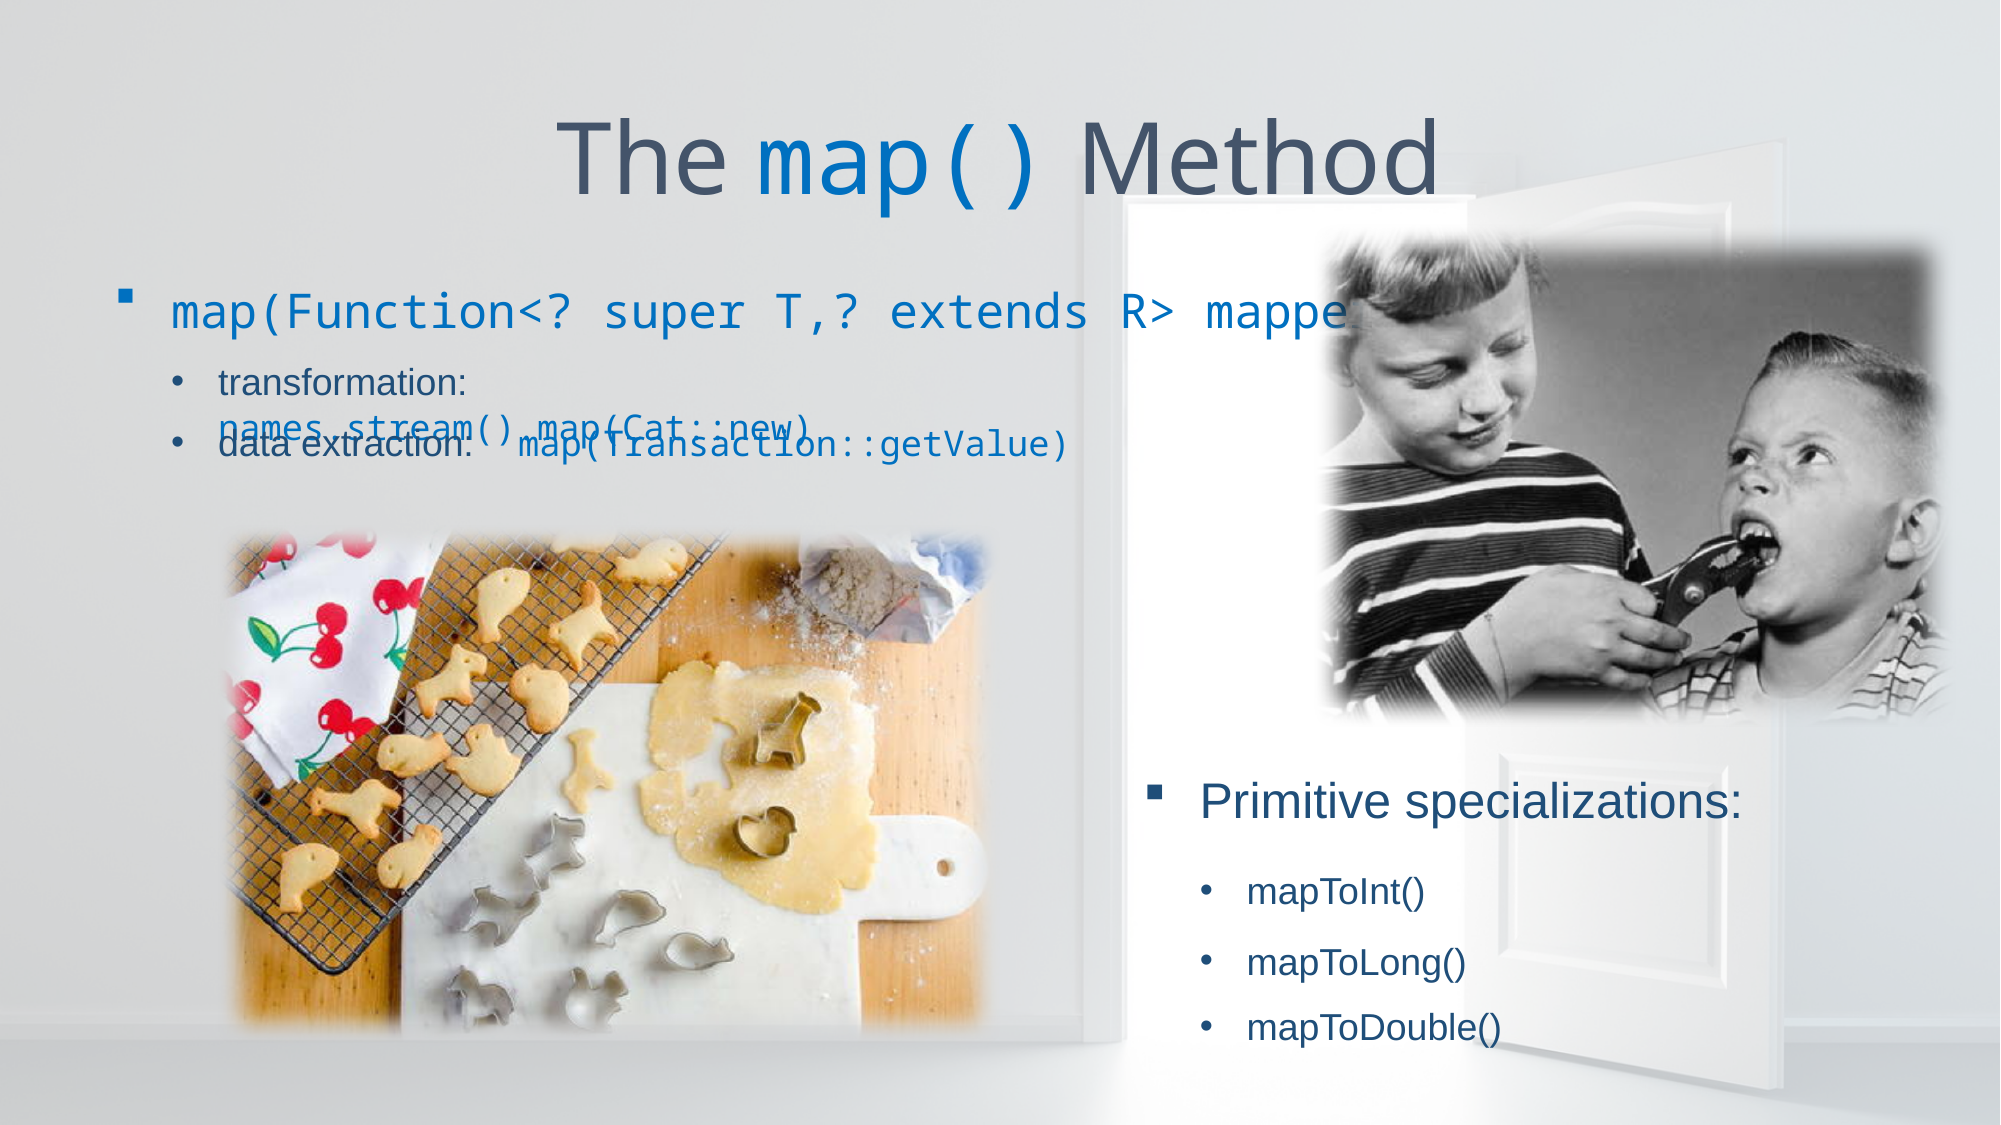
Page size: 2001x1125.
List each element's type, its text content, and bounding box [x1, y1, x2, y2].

picture [218, 525, 1000, 1043]
text_box data extraction: map(Transaction::getValue) [156, 411, 1206, 472]
text_box mapToInt() [1184, 859, 1785, 920]
text_box mapToLong() [1184, 930, 1785, 990]
text_box mapToDouble() [1184, 995, 1785, 1055]
title The map() Method [99, 79, 1900, 223]
text_box Primitive specializations: [1128, 760, 1828, 836]
text_box map(Function<? super T,? extends R> mapper) [99, 254, 1313, 350]
text_box transformation: names.stream().map(Cat::new) [156, 350, 1226, 456]
picture [1313, 223, 1957, 728]
